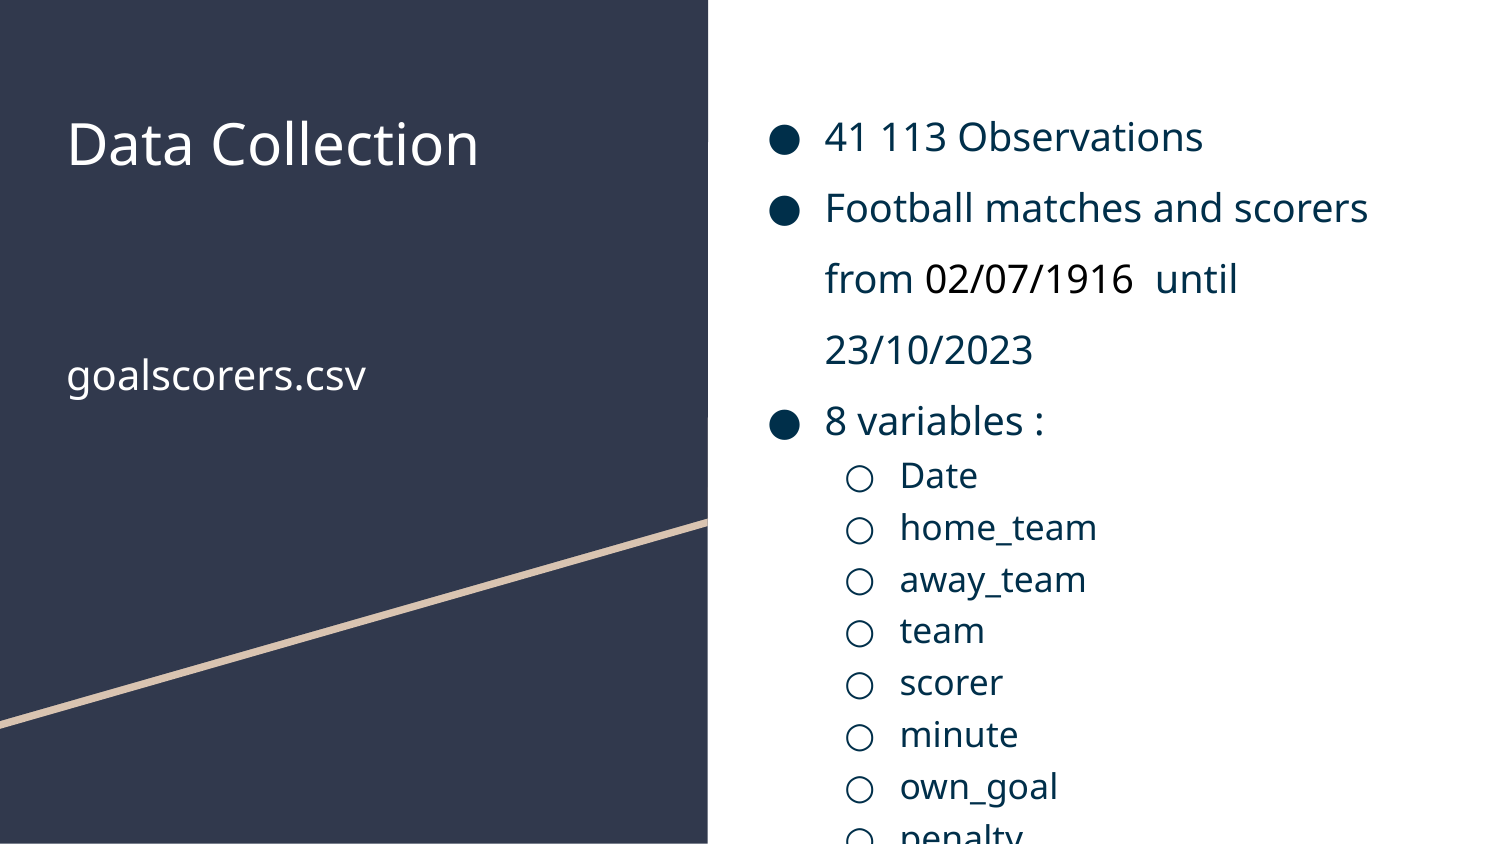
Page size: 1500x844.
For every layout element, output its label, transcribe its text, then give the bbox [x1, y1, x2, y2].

title Data Collection goalscorers.csv [51, 82, 660, 494]
list 41 113 Observations Football matches and scorers from 02/07/1916 until 23/10/2023 8 variables : Date home_team away_team team scorer minute own_goal penalty [734, 72, 1473, 745]
list [761, 745, 1446, 755]
